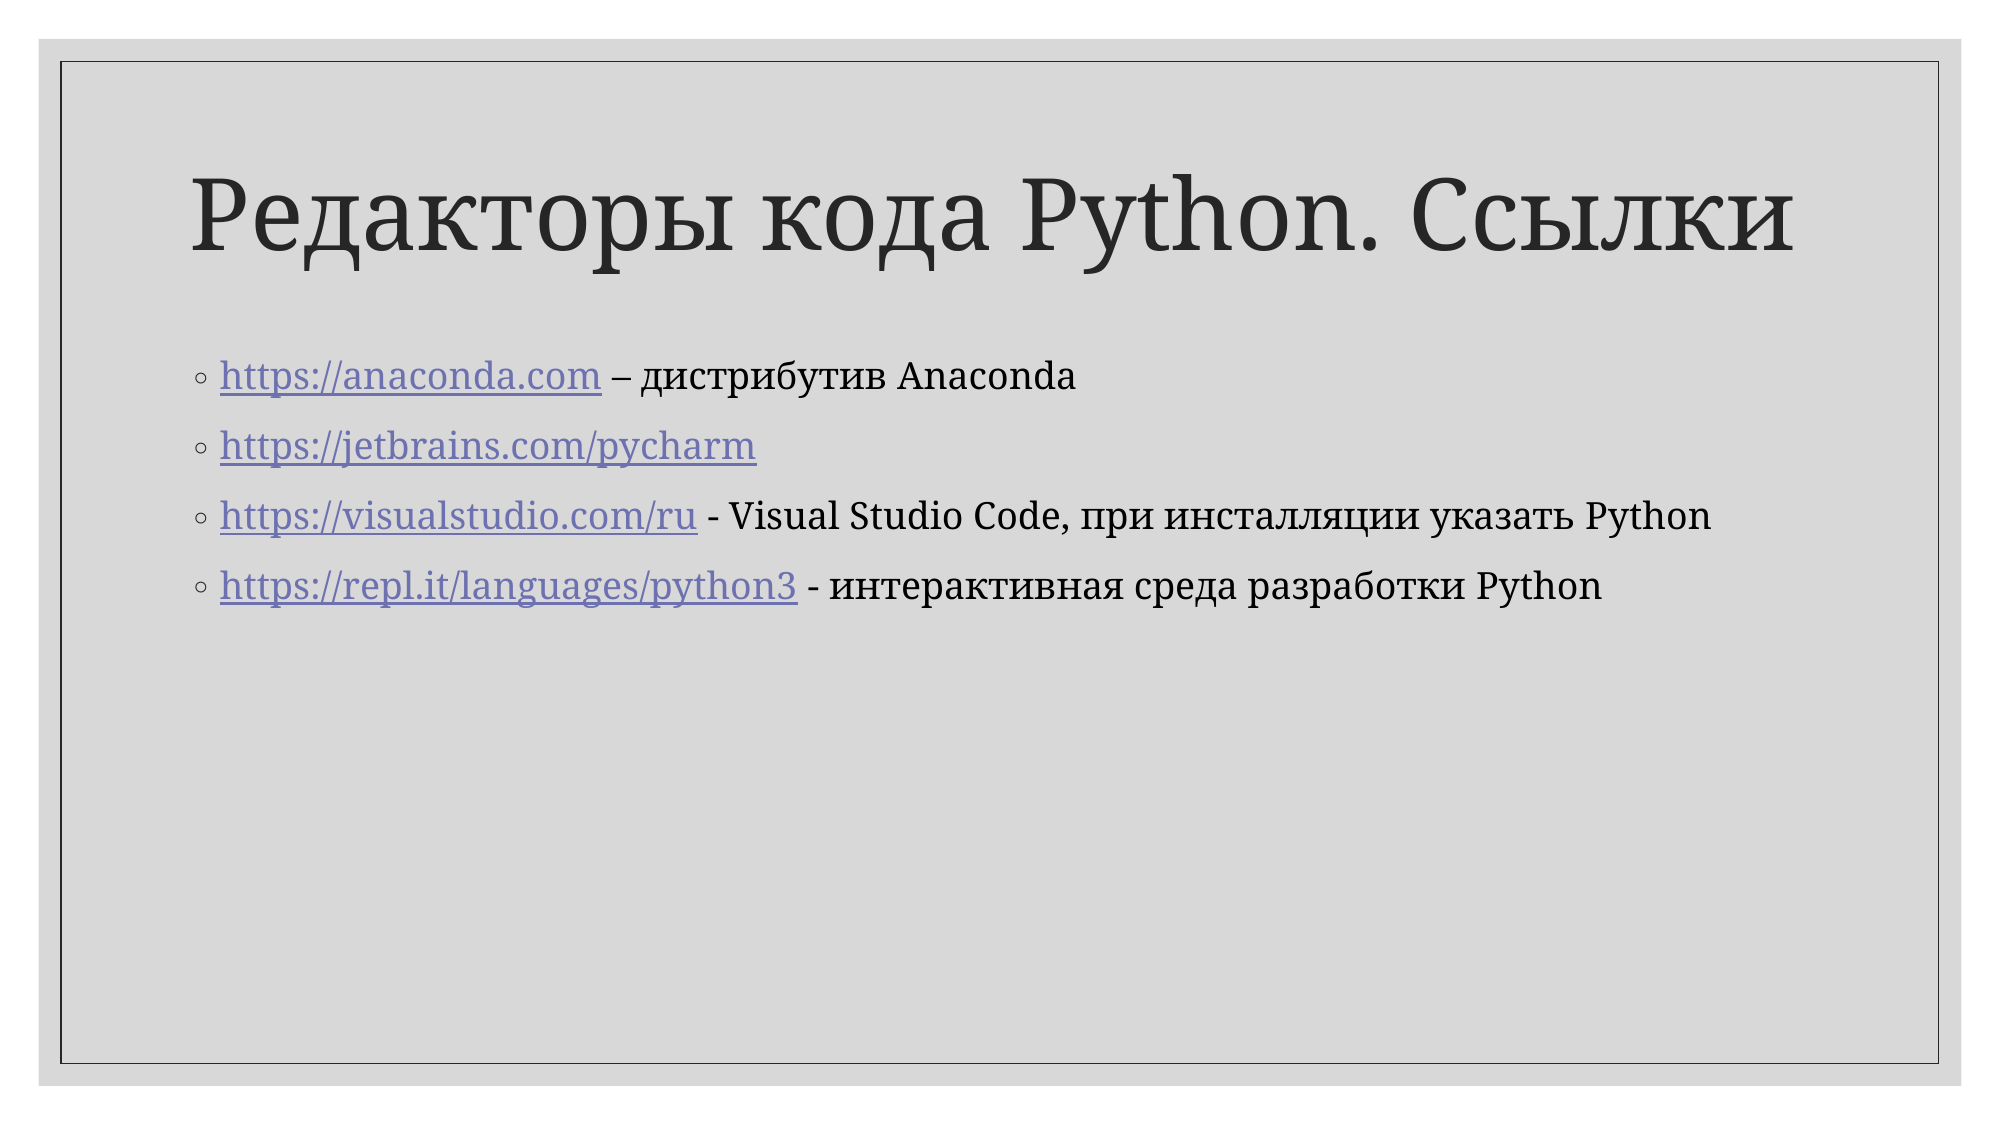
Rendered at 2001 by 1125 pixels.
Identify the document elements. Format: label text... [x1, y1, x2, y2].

title Редакторы кода Python. Ссылки [174, 105, 1825, 331]
list https://anaconda.com – дистрибутив Anaconda https://jetbrains.com/pycharm https://visualstudio.com/ru - Visual Studio Code, при инсталляции указать Python https://repl.it/languages/python3 - интерактивная среда разработки Python [174, 345, 1825, 977]
